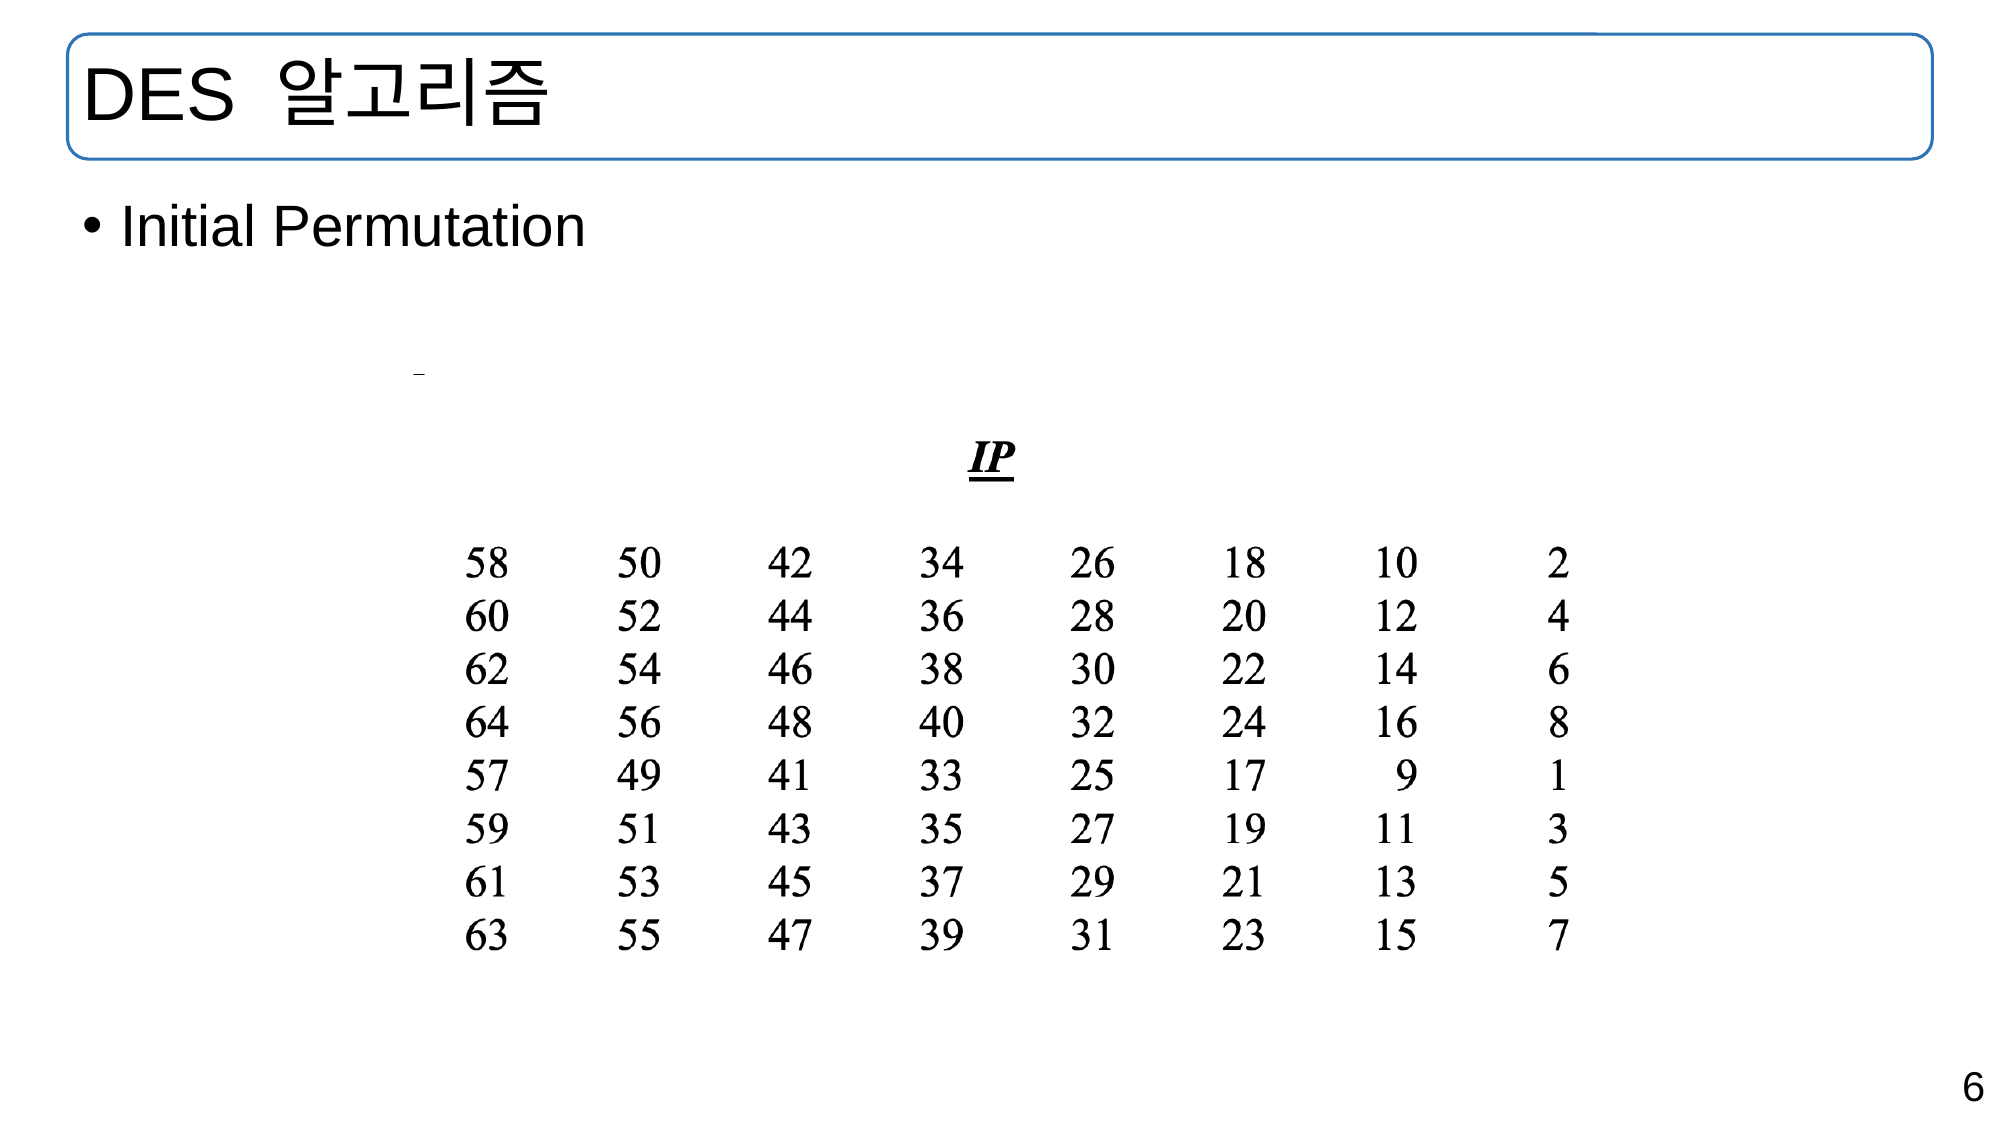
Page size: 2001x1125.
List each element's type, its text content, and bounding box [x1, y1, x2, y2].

title DES 알고리즘 [67, 34, 1933, 160]
picture [367, 374, 1643, 1025]
list Initial Permutation [67, 189, 668, 282]
